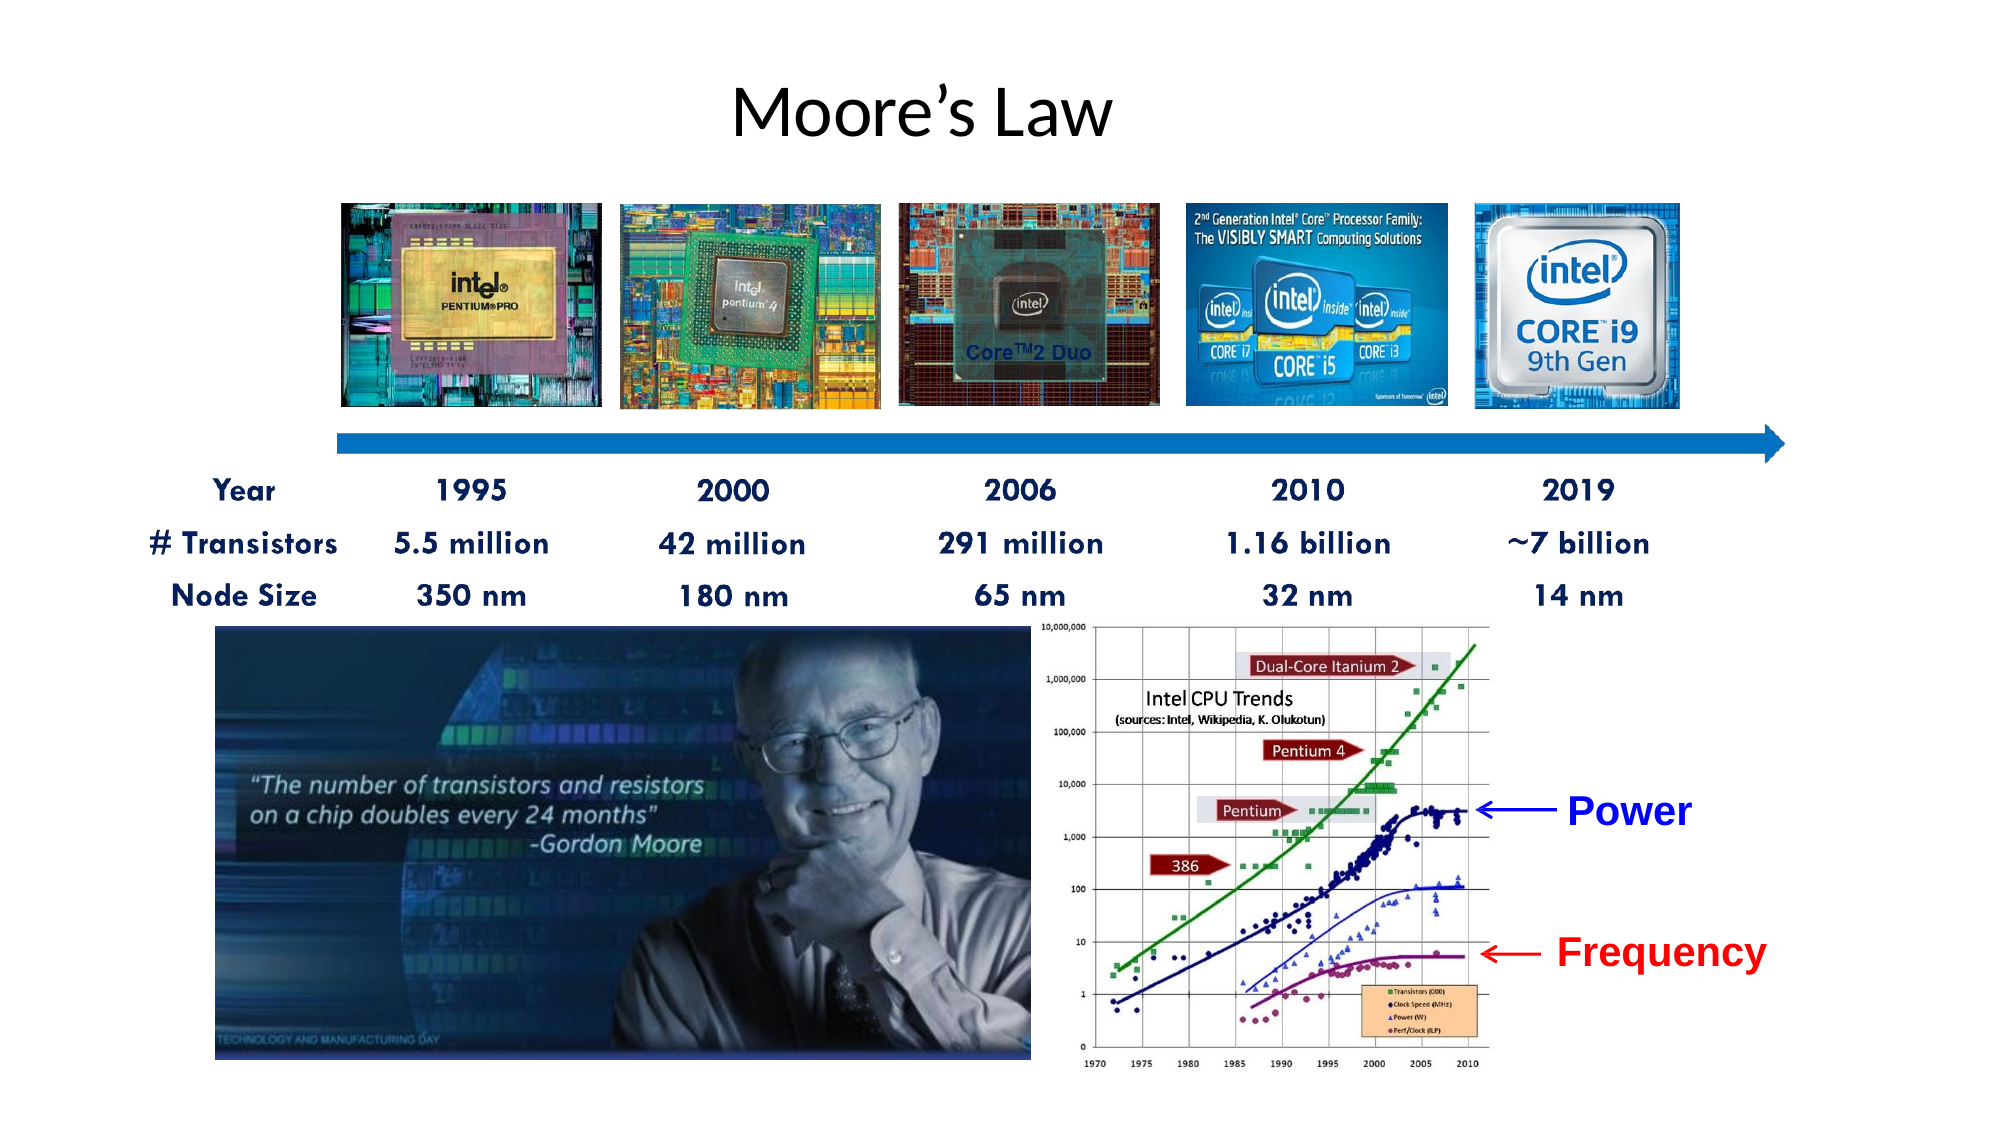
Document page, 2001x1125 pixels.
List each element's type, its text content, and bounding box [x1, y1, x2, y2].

title Moore’s Law [728, 59, 1184, 202]
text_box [127, 203, 1785, 1070]
